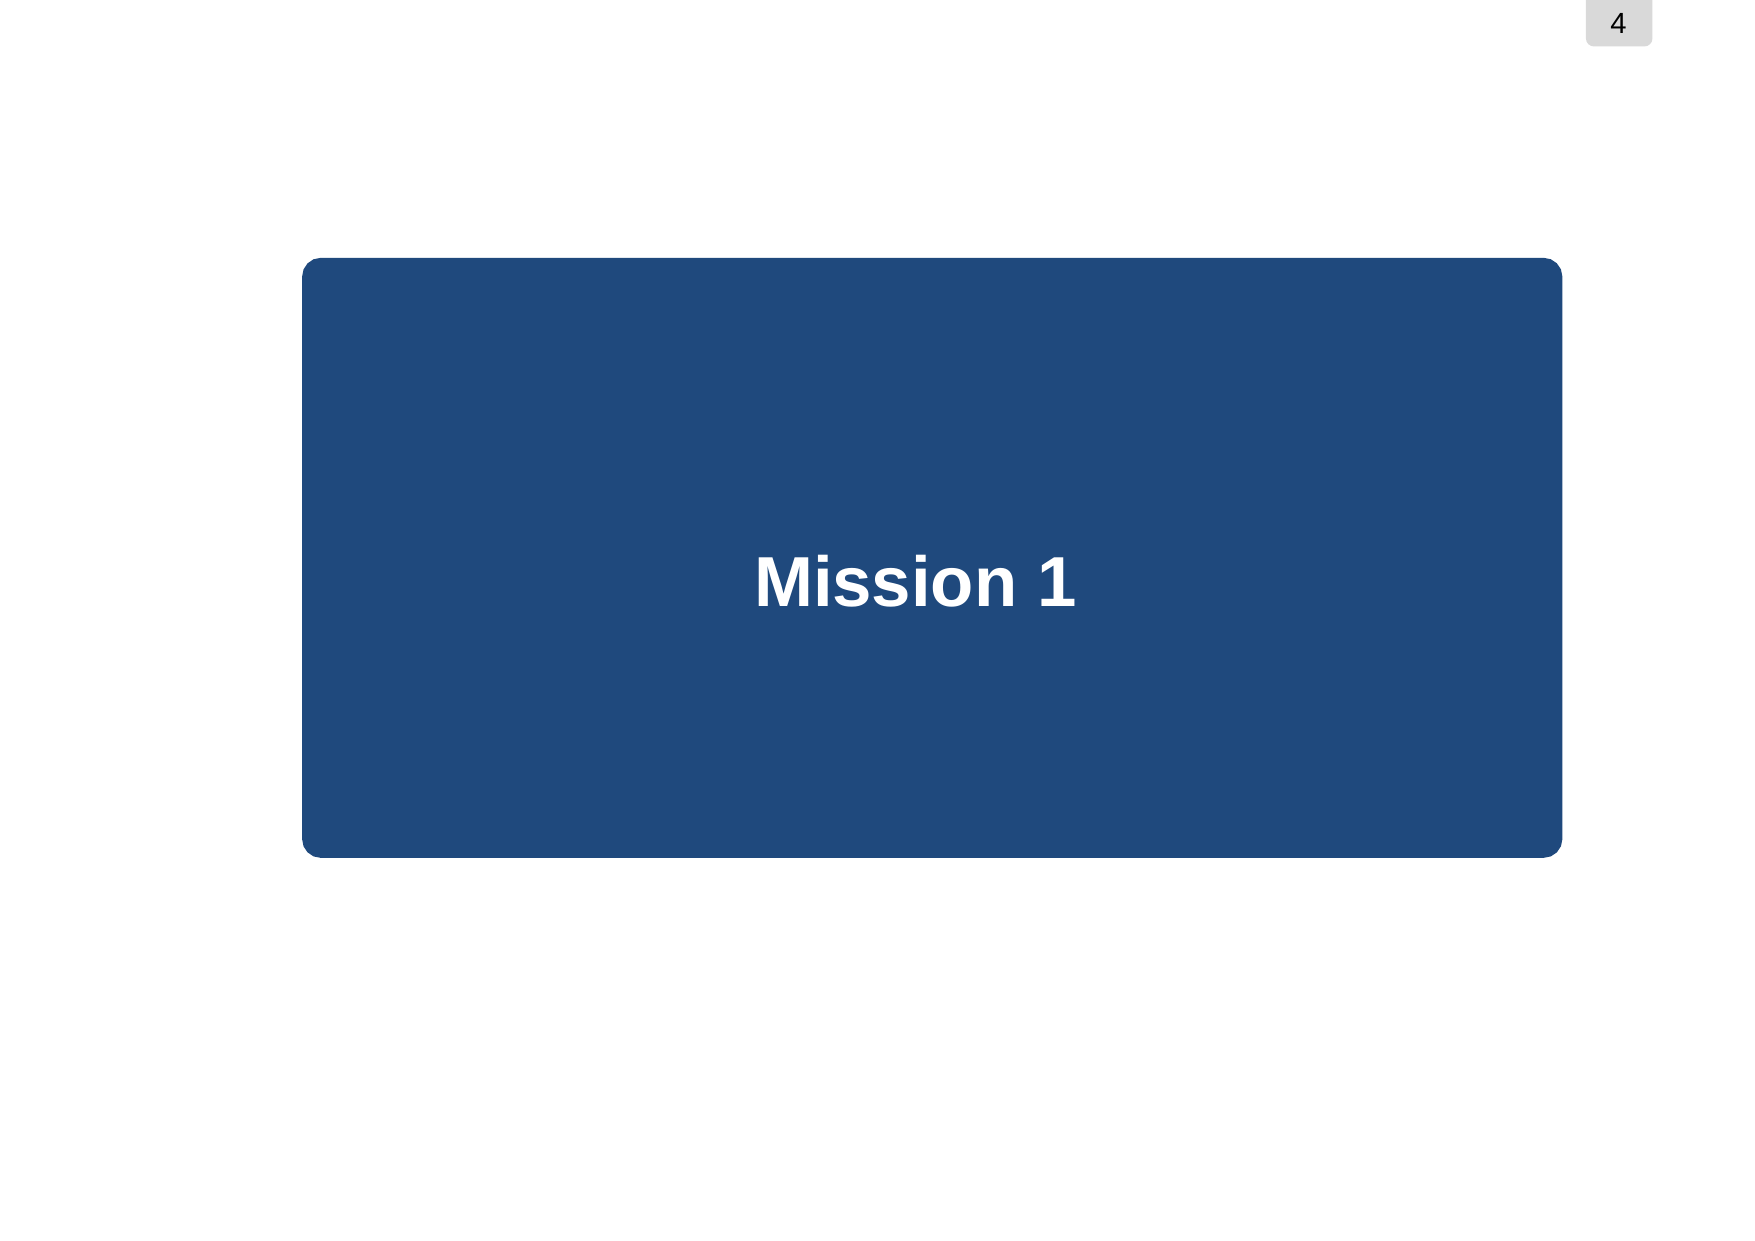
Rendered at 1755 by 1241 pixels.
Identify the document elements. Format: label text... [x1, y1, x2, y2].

text_box [302, 257, 1563, 858]
title Mission 1 [752, 532, 1081, 743]
text_box 4 [1608, 2, 1629, 40]
